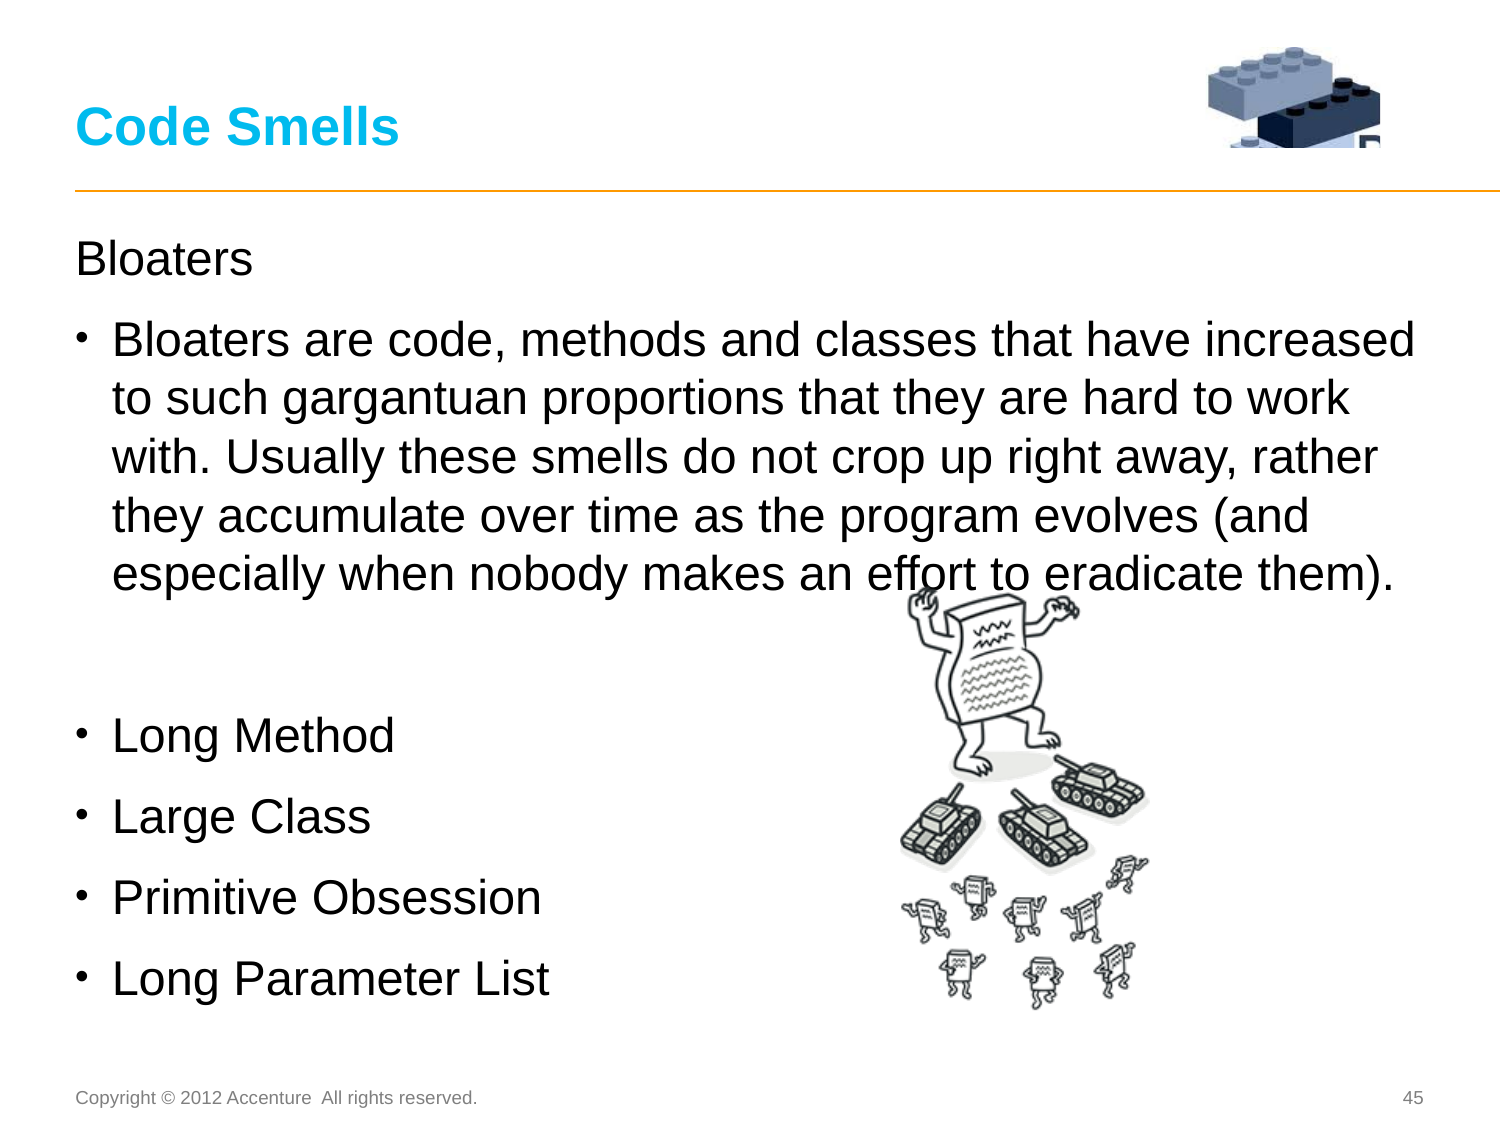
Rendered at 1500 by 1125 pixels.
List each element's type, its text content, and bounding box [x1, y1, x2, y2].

list Bloaters Bloaters are code, methods and classes that have increased to such gargantuan proportions that they are hard to work with. Usually these smells do not crop up right away, rather they accumulate over time as the program evolves (and especially when nobody makes an effort to eradicate them). Long Method Large Class Primitive Obsession Long Parameter List [75, 226, 1425, 1018]
title Code Smells [75, 27, 1422, 157]
picture [899, 580, 1151, 1019]
